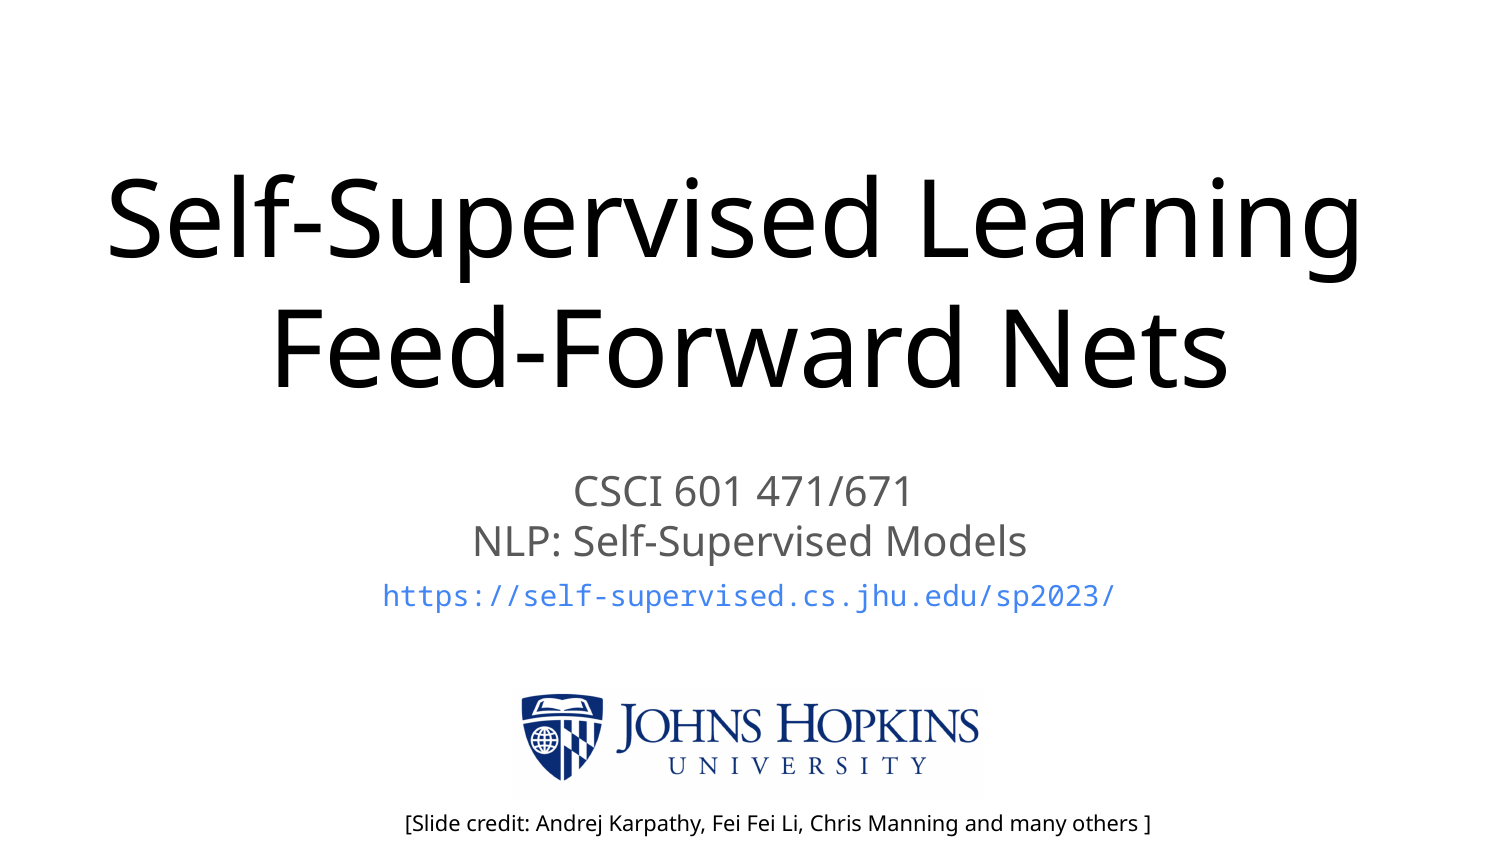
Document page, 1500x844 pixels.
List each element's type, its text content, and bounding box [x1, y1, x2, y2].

text_box https://self-supervised.cs.jhu.edu/sp2023/ [186, 569, 1314, 620]
text_box [Slide credit: Andrej Karpathy, Fei Fei Li, Chris Manning and many others ] [272, 802, 1285, 843]
subtitle CSCI 601 471/671 NLP: Self-Supervised Models [51, 450, 1449, 581]
title Self-Supervised Learning Feed-Forward Nets [51, 87, 1449, 425]
picture [511, 685, 989, 802]
